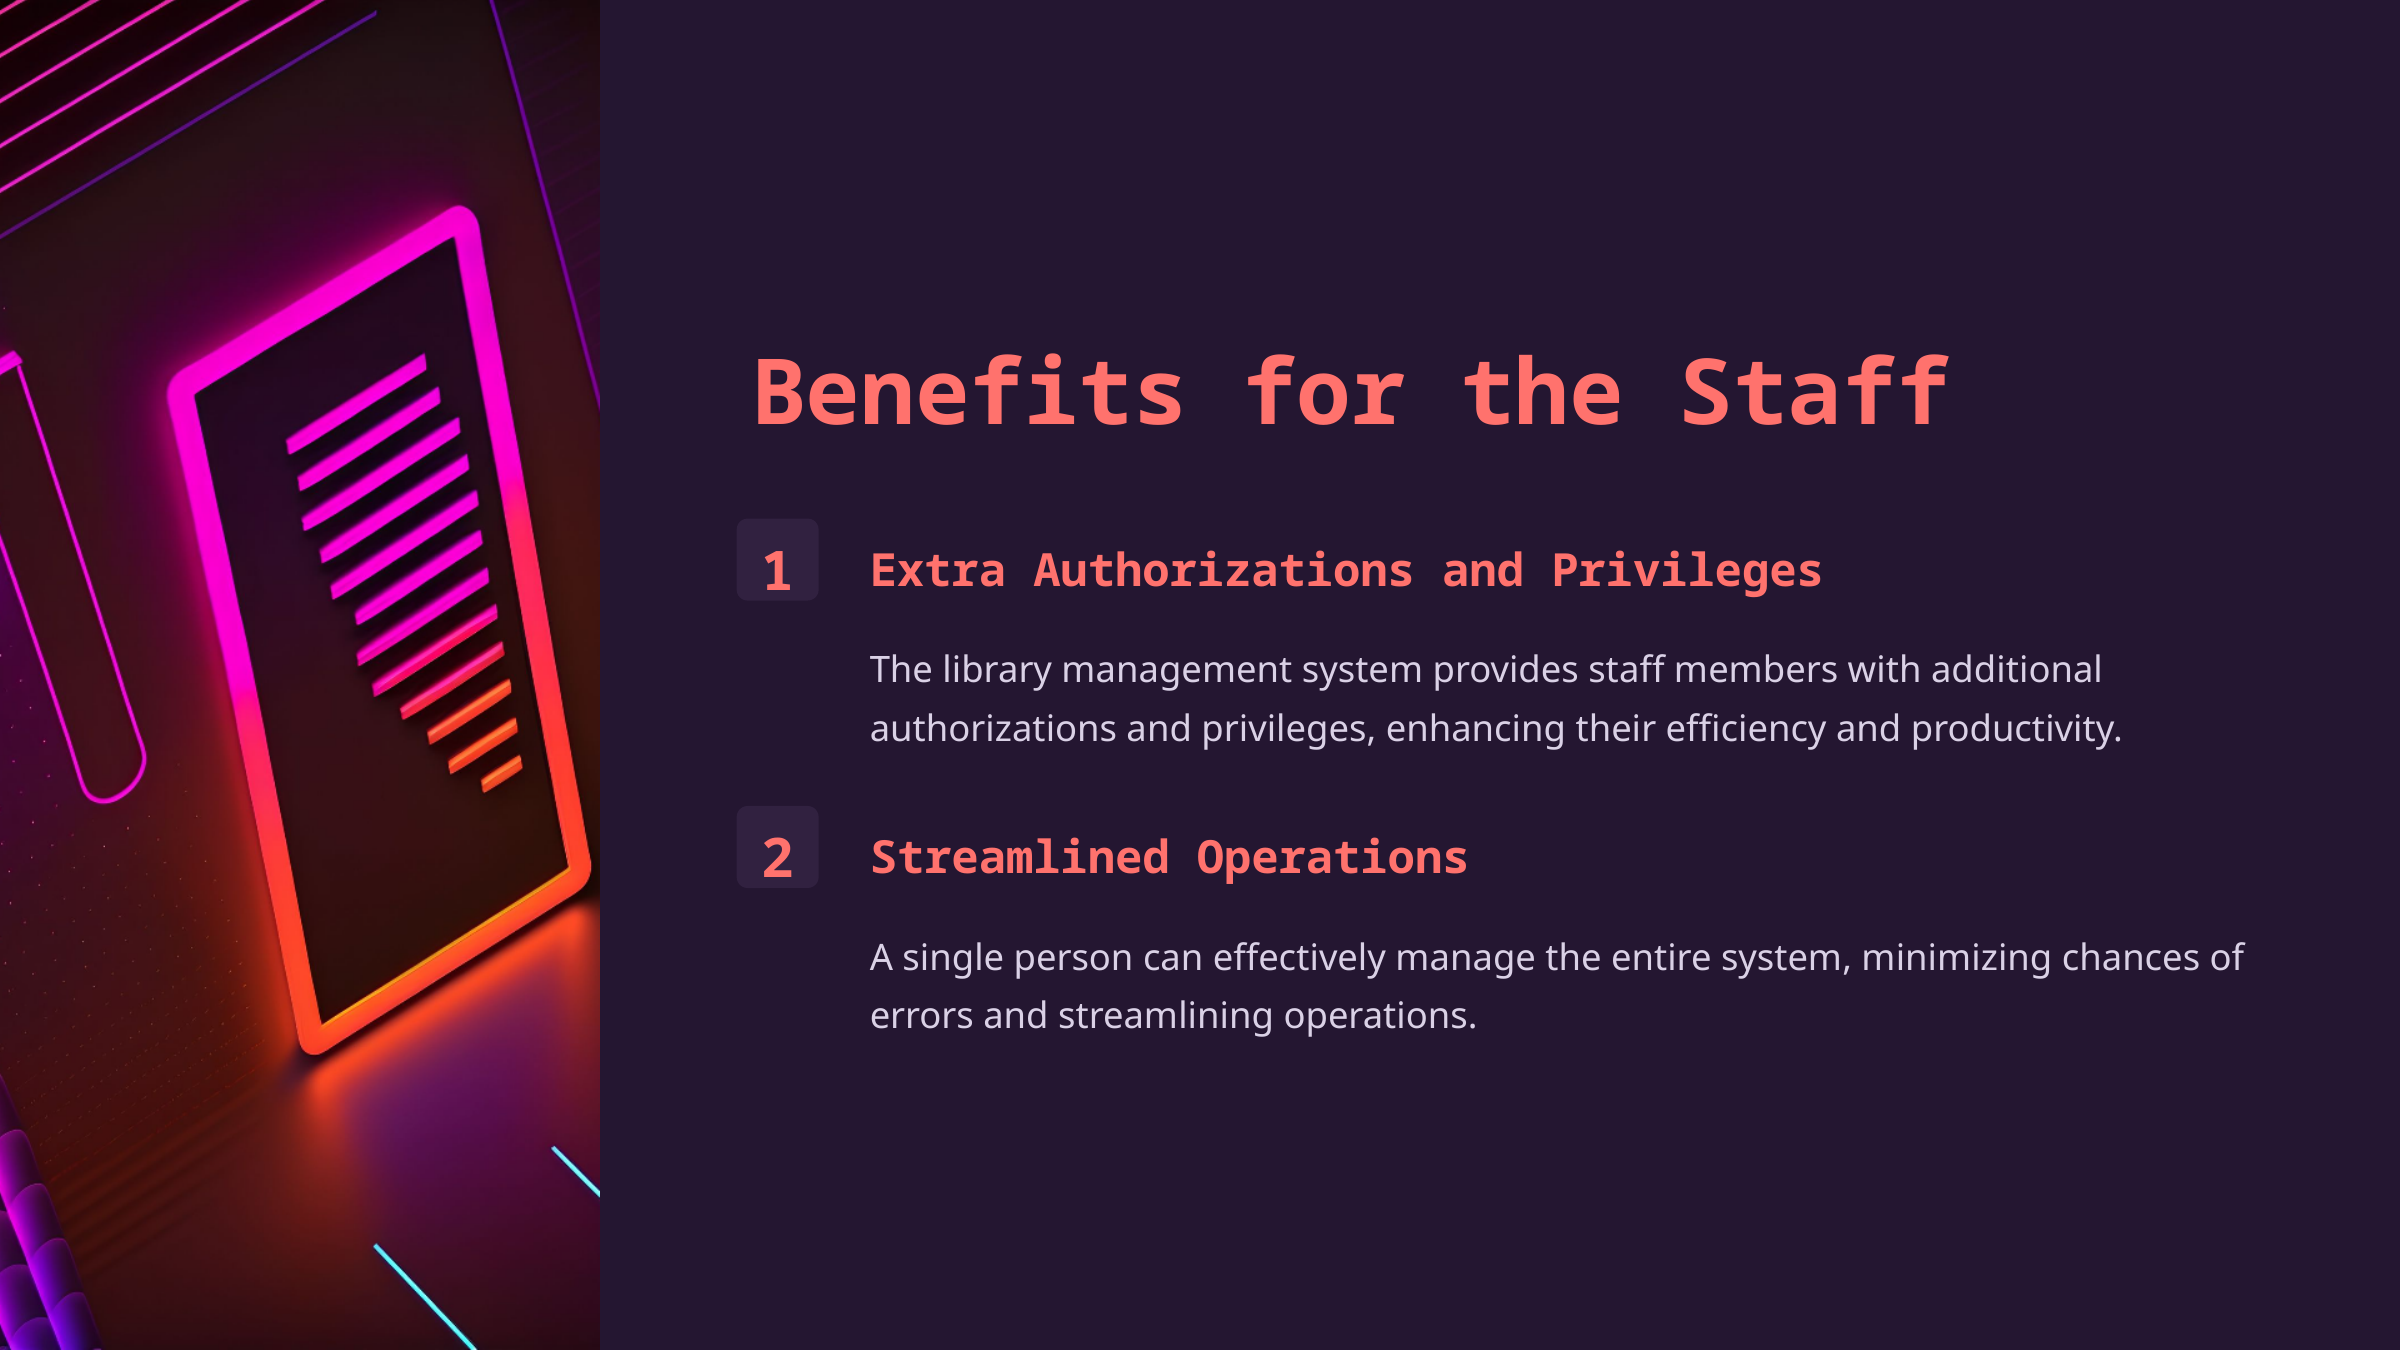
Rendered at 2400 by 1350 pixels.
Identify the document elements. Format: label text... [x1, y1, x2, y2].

text_box [736, 805, 819, 889]
text_box 1 [763, 525, 792, 594]
text_box Extra Authorizations and Privileges [855, 531, 1643, 588]
text_box Benefits for the Staff [736, 321, 1755, 436]
text_box The library management system provides staff members with additional authorizations and privileges, enhancing their efficiency and productivity. [855, 624, 2264, 741]
text_box A single person can effectively manage the entire system, minimizing chances of errors and streamlining operations. [855, 911, 2264, 1029]
picture [0, 0, 600, 1350]
text_box [600, 0, 2400, 1350]
text_box 2 [763, 812, 792, 882]
text_box [736, 518, 819, 601]
text_box Streamlined Operations [855, 818, 1351, 876]
